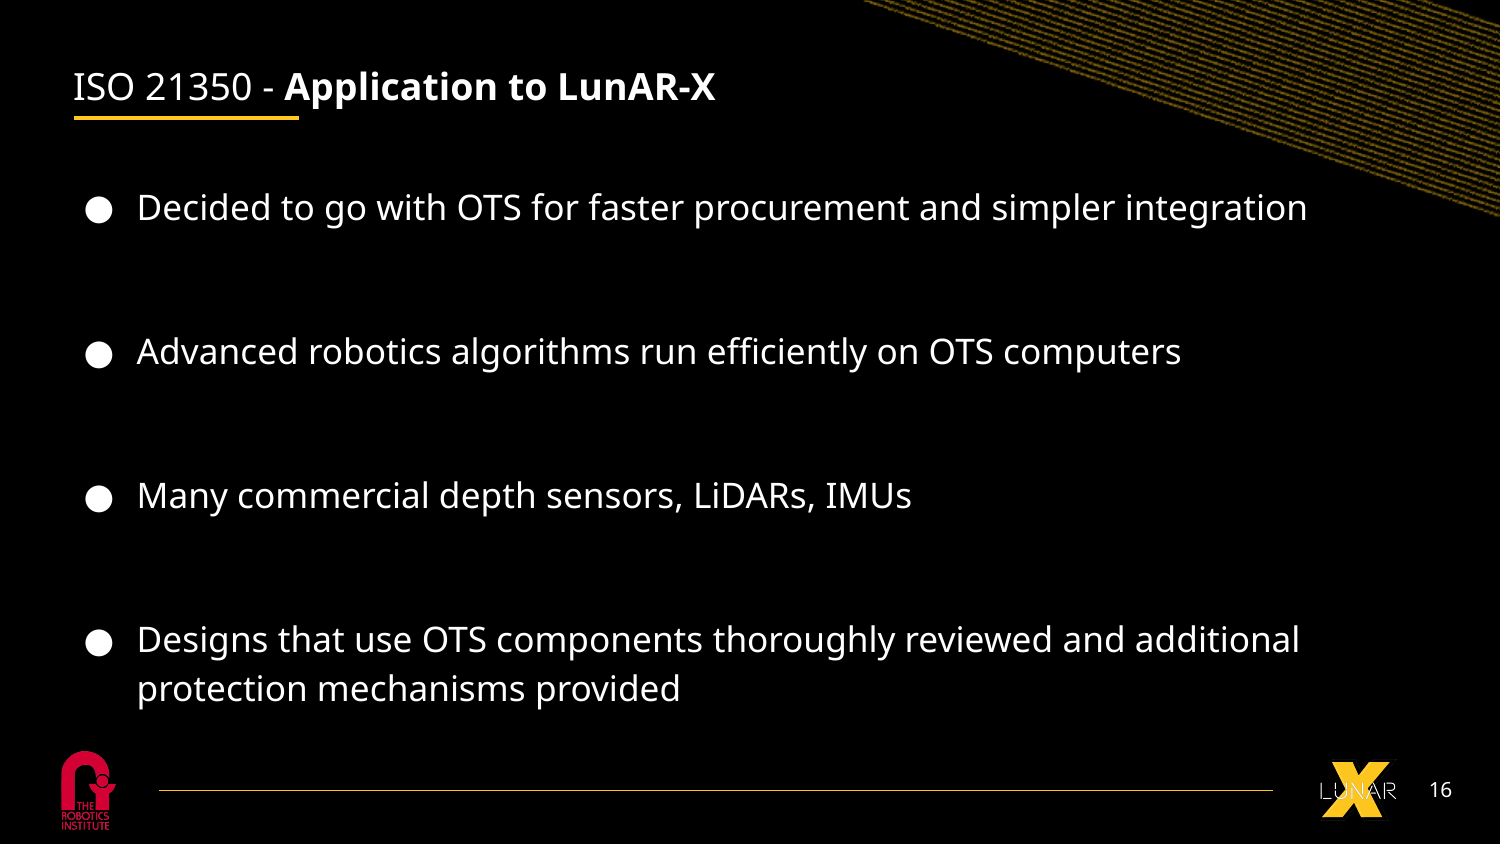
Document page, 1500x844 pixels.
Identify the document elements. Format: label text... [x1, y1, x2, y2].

picture [809, 0, 1500, 407]
title ISO 21350 - Application to LunAR-X [58, 48, 1424, 142]
list Decided to go with OTS for faster procurement and simpler integration Advanced robotics algorithms run efficiently on OTS computers Many commercial depth sensors, LiDARs, IMUs Designs that use OTS components thoroughly reviewed and additional protection mechanisms provided [51, 164, 1449, 725]
slide_number ‹#› [1377, 758, 1468, 823]
picture [1302, 751, 1414, 830]
picture [61, 751, 116, 830]
